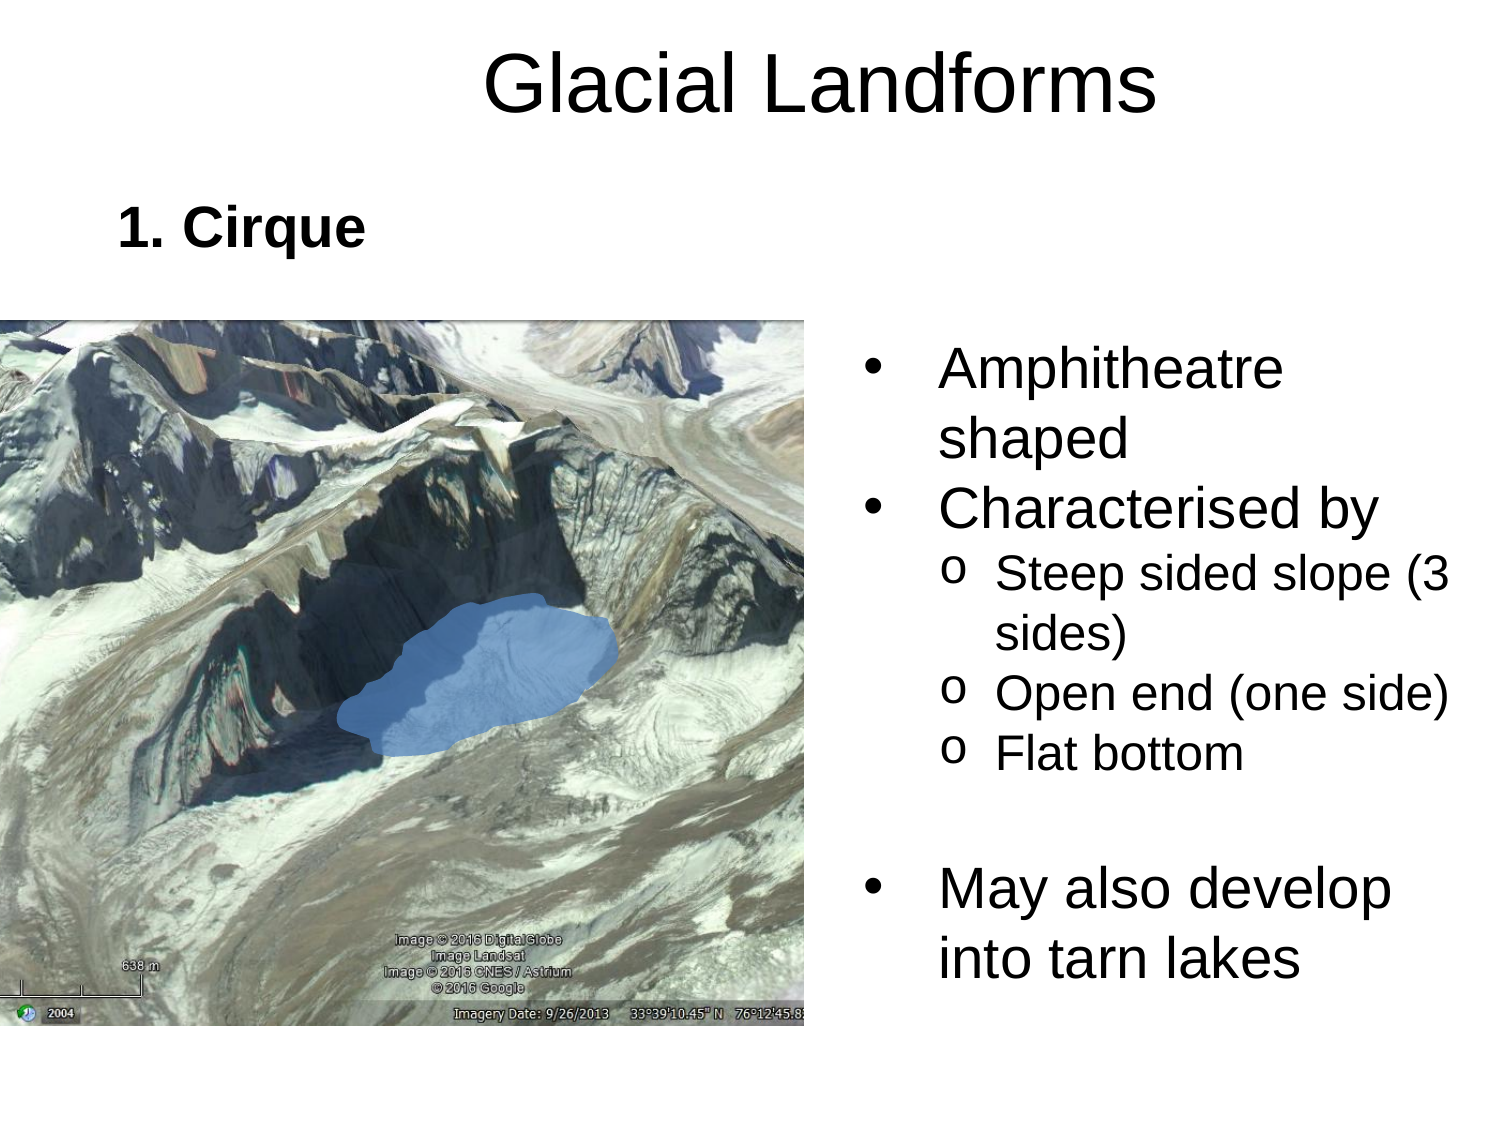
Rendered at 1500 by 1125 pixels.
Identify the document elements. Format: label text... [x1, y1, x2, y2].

text_box 1. Cirque [82, 188, 402, 266]
picture [0, 320, 805, 1026]
text_box Amphitheatre shaped Characterised by Steep sided slope (3 sides) Open end (one side) Flat bottom May also develop into tarn lakes [848, 323, 1500, 998]
title Glacial Landforms [442, 27, 1199, 141]
